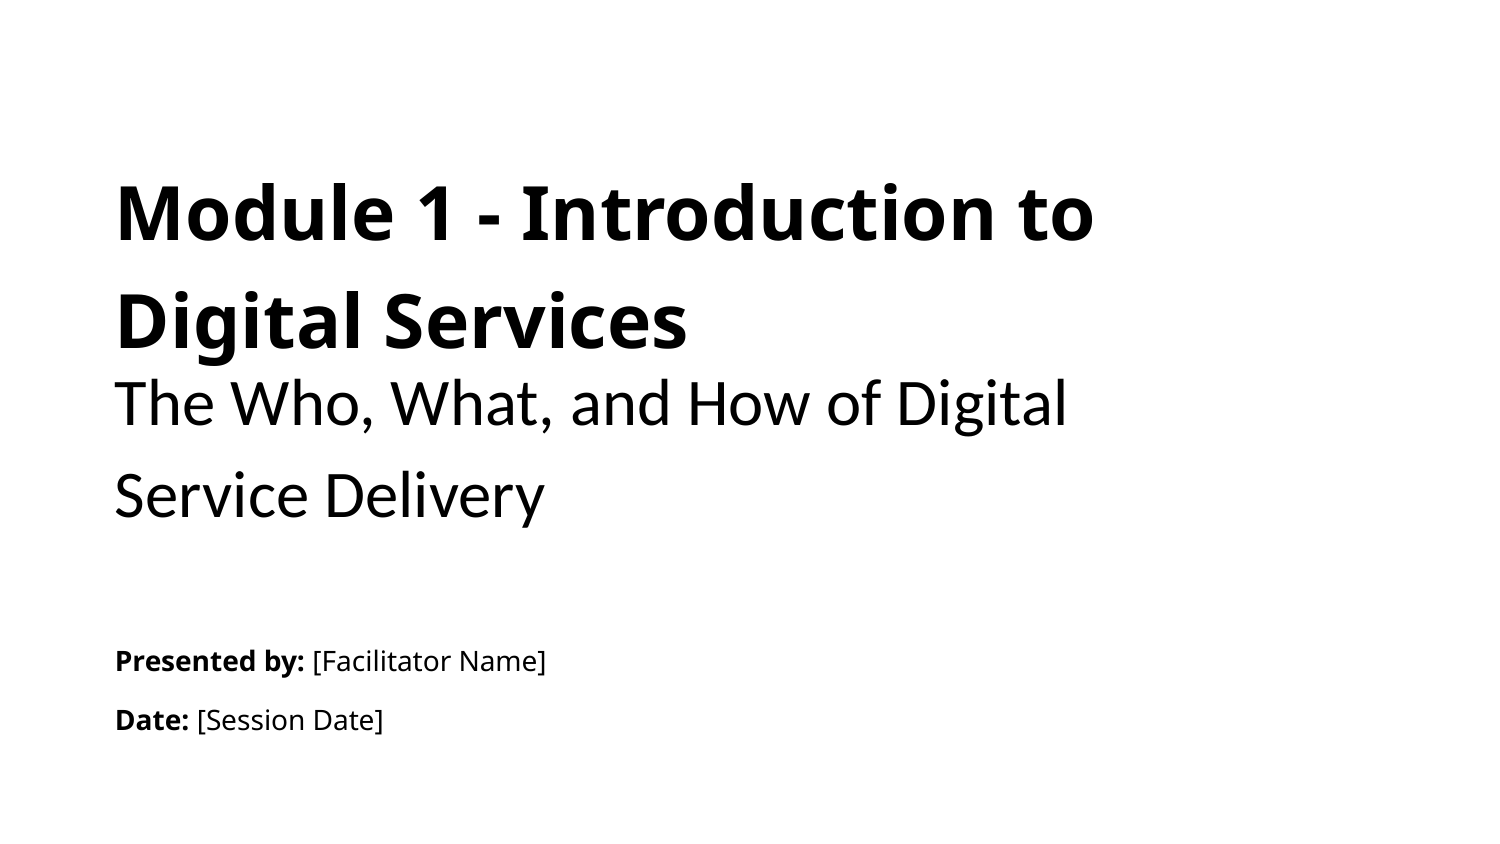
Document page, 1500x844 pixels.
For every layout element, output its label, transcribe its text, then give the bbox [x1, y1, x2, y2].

text_box [99, 348, 1038, 384]
text_box Presented by: [Facilitator Name] Date: [Session Date] [99, 628, 593, 751]
text_box The Who, What, and How of Digital Service Delivery [99, 384, 1113, 540]
title Module 1 - Introduction to Digital Services [99, 178, 1113, 334]
